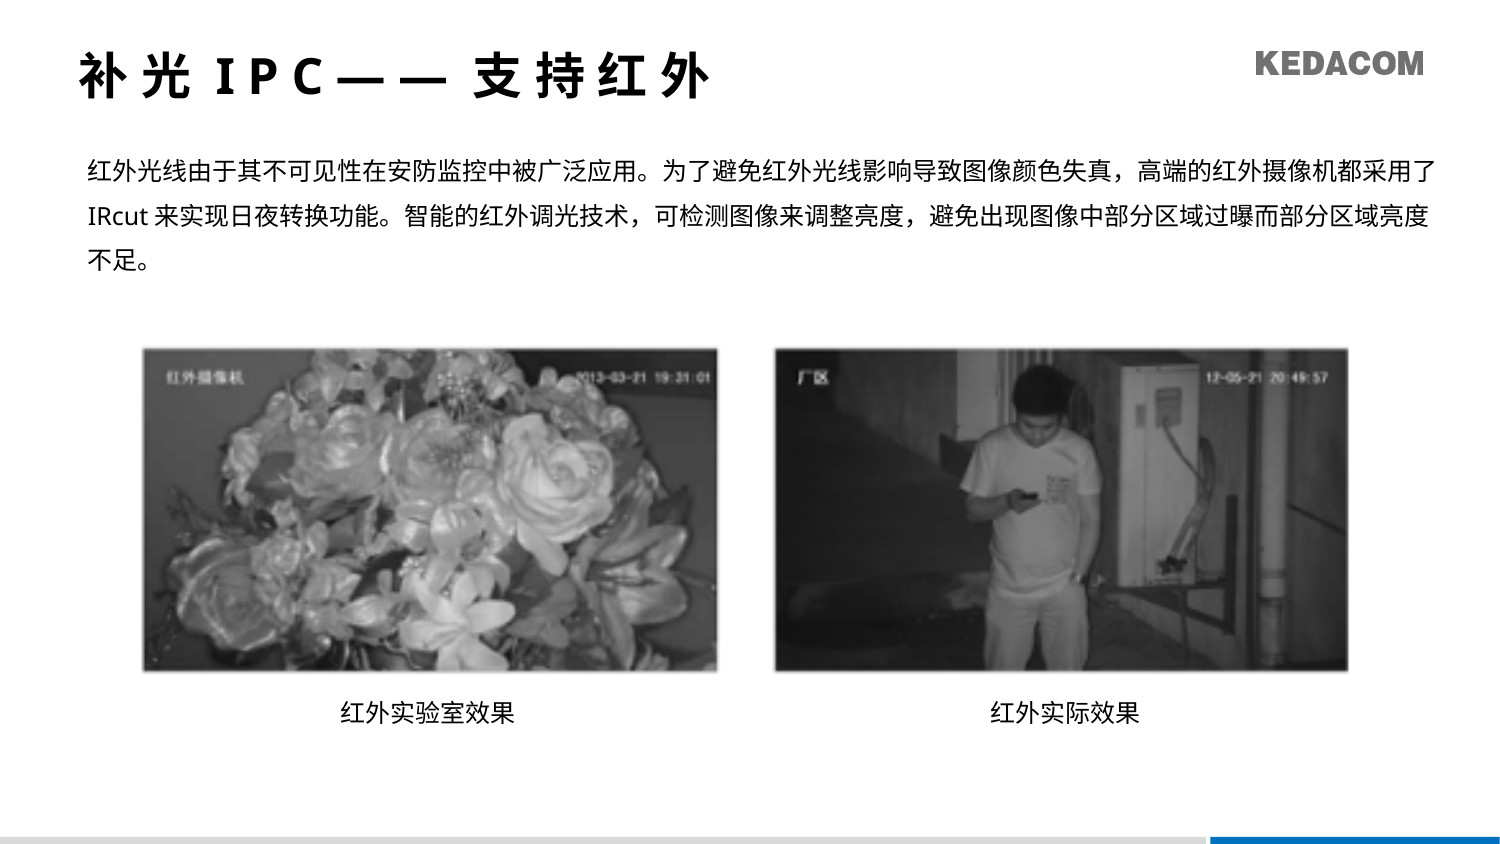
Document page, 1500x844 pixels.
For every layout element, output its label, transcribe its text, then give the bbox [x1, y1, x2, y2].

title 补光IPC——支持红外 [63, 43, 1116, 105]
text_box 红外实验室效果 [325, 695, 531, 736]
list 红外光线由于其不可见性在安防监控中被广泛应用。为了避免红外光线影响导致图像颜色失真，高端的红外摄像机都采用了IRcut来实现日夜转换功能。智能的红外调光技术，可检测图像来调整亮度，避免出现图像中部分区域过曝而部分区域亮度不足。 [76, 134, 1463, 621]
text_box 红外实际效果 [975, 695, 1156, 736]
picture [101, 303, 1399, 687]
picture [1256, 51, 1423, 75]
